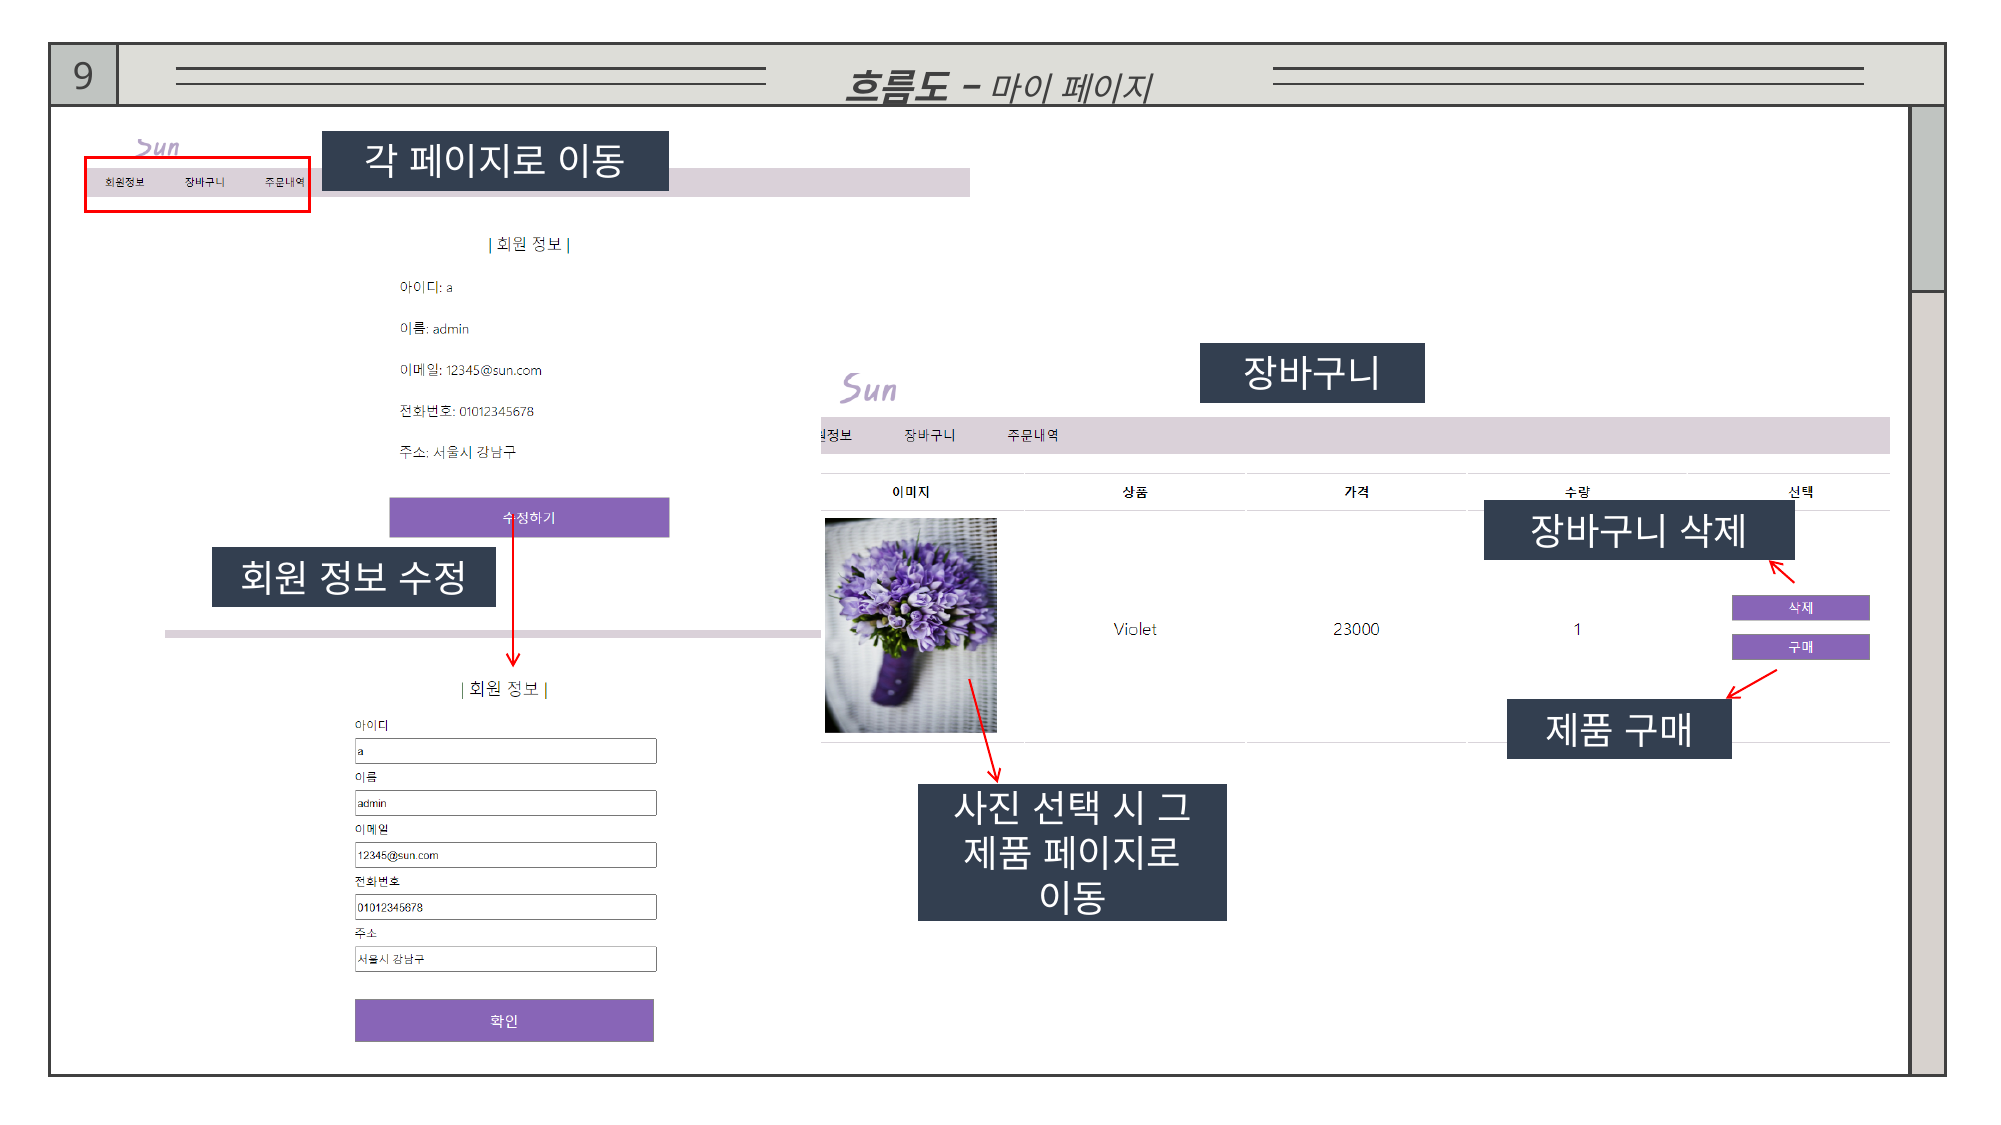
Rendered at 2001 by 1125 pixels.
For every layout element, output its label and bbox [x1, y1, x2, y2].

text_box [1725, 669, 1777, 699]
text_box [969, 678, 998, 783]
text_box [1768, 560, 1795, 583]
picture [83, 139, 1890, 1053]
text_box [49, 43, 1946, 1076]
